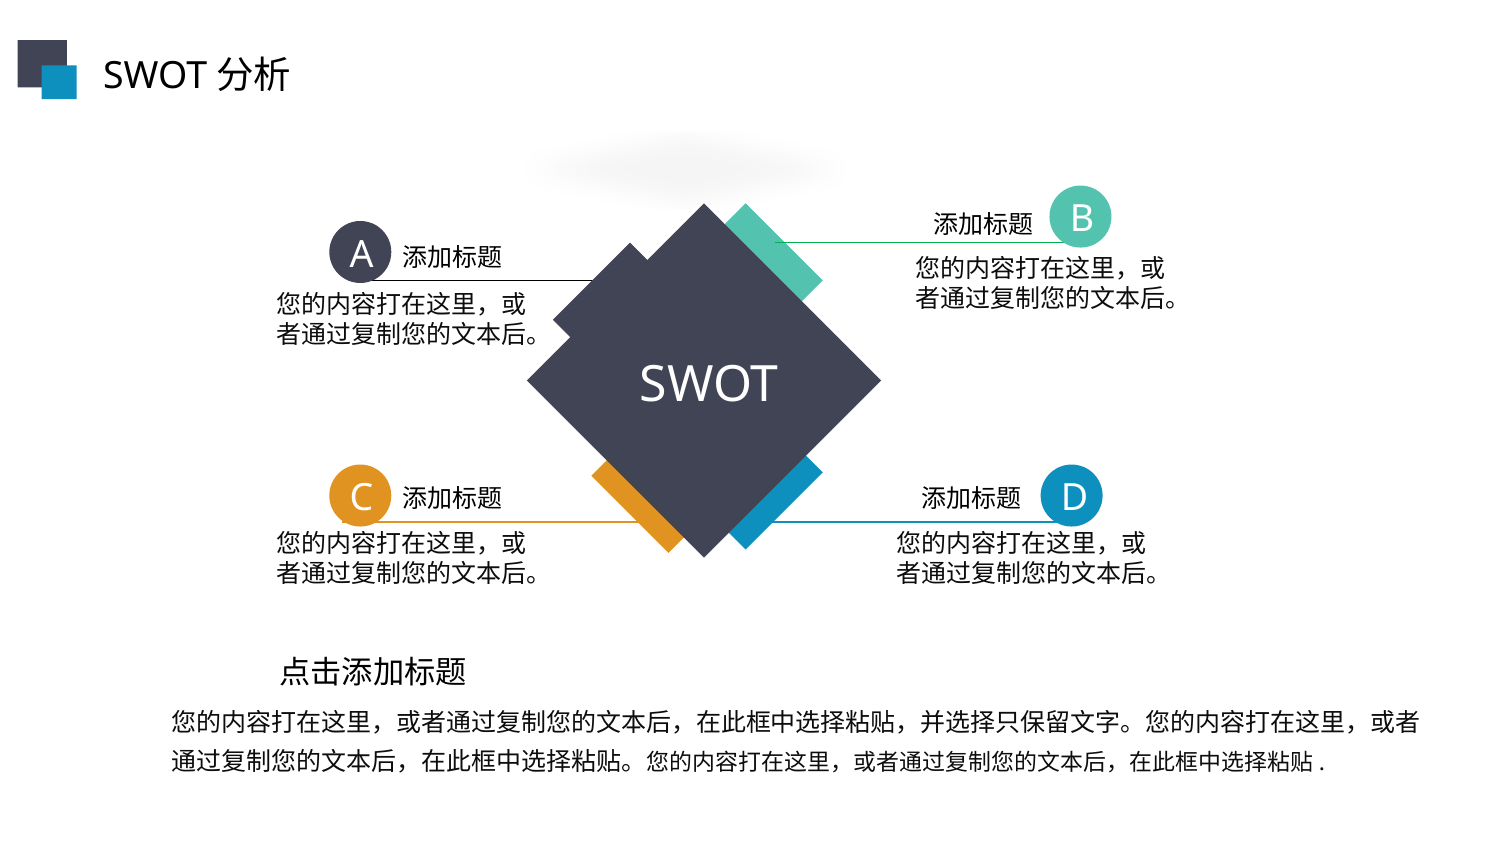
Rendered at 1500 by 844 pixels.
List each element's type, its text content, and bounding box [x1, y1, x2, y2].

text_box 您的内容打在这里，或者通过复制您的文本后。 [904, 246, 1185, 318]
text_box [526, 203, 882, 558]
text_box 您的内容打在这里，或者通过复制您的文本后。 [265, 522, 549, 594]
text_box B [1047, 183, 1114, 246]
text_box C [327, 462, 390, 522]
text_box 添加标题 [390, 476, 514, 518]
text_box SWOT分析 [88, 43, 306, 104]
text_box D [1038, 462, 1105, 522]
text_box 您的内容打在这里，或者通过复制您的文本后。 [884, 522, 1165, 594]
text_box 添加标题 [910, 476, 1033, 518]
text_box 添加标题 [922, 202, 1045, 241]
text_box 您的内容打在这里，或者通过复制您的文本后。 [265, 283, 521, 355]
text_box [17, 39, 77, 100]
text_box A [327, 218, 390, 283]
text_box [156, 644, 1441, 785]
text_box 添加标题 [390, 235, 514, 277]
